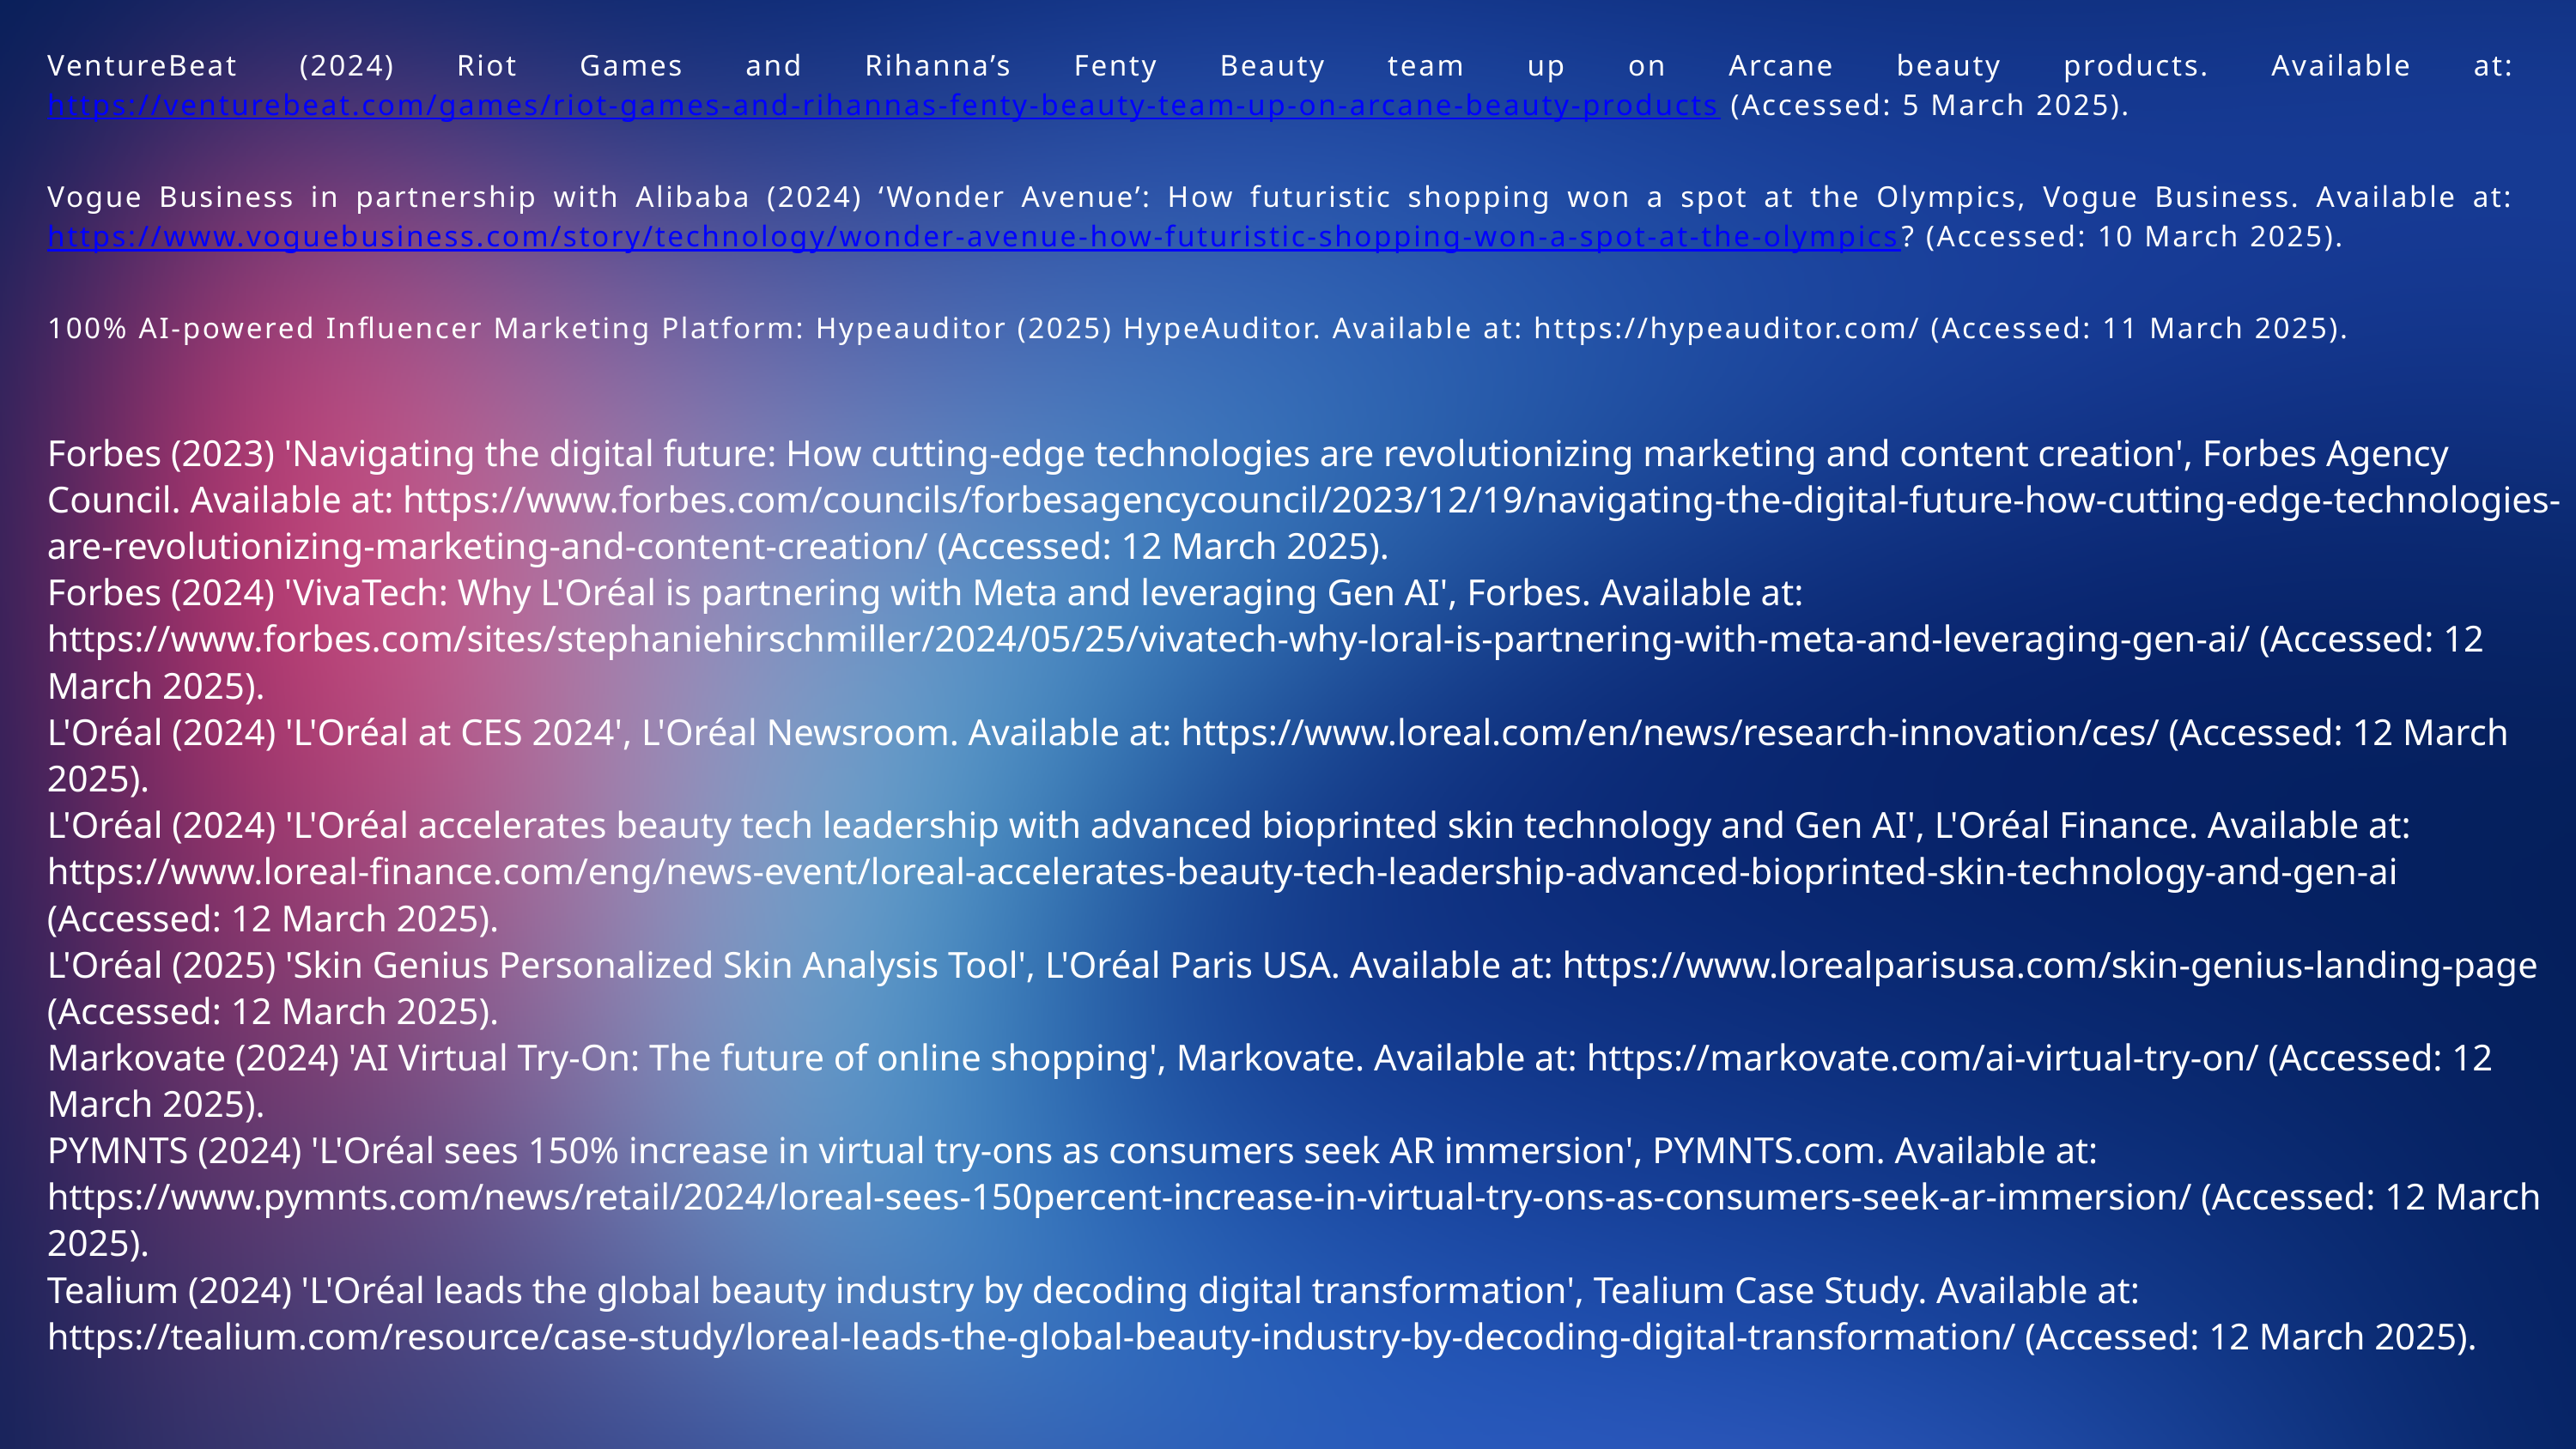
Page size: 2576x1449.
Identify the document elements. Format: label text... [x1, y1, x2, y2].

text_box VentureBeat (2024) Riot Games and Rihanna’s Fenty Beauty team up on Arcane beauty products. Available at: https://venturebeat.com/games/riot-games-and-rihannas-fenty-beauty-team-up-on-arcane-beauty-products (Accessed: 5 March 2025). Vogue Business in partnership with Alibaba (2024) ‘Wonder Avenue’: How futuristic shopping won a spot at the Olympics, Vogue Business. Available at: https://www.voguebusiness.com/story/technology/wonder-avenue-how-futuristic-shopping-won-a-spot-at-the-olympics? (Accessed: 10 March 2025). 100% AI-powered Influencer Marketing Platform: Hypeauditor (2025) HypeAuditor. Available at: https://hypeauditor.com/ (Accessed: 11 March 2025). [47, 38, 2529, 427]
text_box [0, 0, 2576, 1449]
text_box Forbes (2023) 'Navigating the digital future: How cutting-edge technologies are revolutionizing marketing and content creation', Forbes Agency Council. Available at: https://www.forbes.com/councils/forbesagencycouncil/2023/12/19/navigating-the-digital-future-how-cutting-edge-technologies-are-revolutionizing-marketing-and-content-creation/ (Accessed: 12 March 2025). Forbes (2024) 'VivaTech: Why L'Oréal is partnering with Meta and leveraging Gen AI', Forbes. Available at: https://www.forbes.com/sites/stephaniehirschmiller/2024/05/25/vivatech-why-loral-is-partnering-with-meta-and-leveraging-gen-ai/ (Accessed: 12 March 2025). L'Oréal (2024) 'L'Oréal at CES 2024', L'Oréal Newsroom. Available at: https://www.loreal.com/en/news/research-innovation/ces/ (Accessed: 12 March 2025). L'Oréal (2024) 'L'Oréal accelerates beauty tech leadership with advanced bioprinted skin technology and Gen AI', L'Oréal Finance. Available at: https://www.loreal-finance.com/eng/news-event/loreal-accelerates-beauty-tech-leadership-advanced-bioprinted-skin-technology-and-gen-ai (Accessed: 12 March 2025). L'Oréal (2025) 'Skin Genius Personalized Skin Analysis Tool', L'Oréal Paris USA. Available at: https://www.lorealparisusa.com/skin-genius-landing-page (Accessed: 12 March 2025). Markovate (2024) 'AI Virtual Try-On: The future of online shopping', Markovate. Available at: https://markovate.com/ai-virtual-try-on/ (Accessed: 12 March 2025). PYMNTS (2024) 'L'Oréal sees 150% increase in virtual try-ons as consumers seek AR immersion', PYMNTS.com. Available at: https://www.pymnts.com/news/retail/2024/loreal-sees-150percent-increase-in-virtual-try-ons-as-consumers-seek-ar-immersion/ (Accessed: 12 March 2025). Tealium (2024) 'L'Oréal leads the global beauty industry by decoding digital transformation', Tealium Case Study. Available at: https://tealium.com/resource/case-study/loreal-leads-the-global-beauty-industry-by-decoding-digital-transformation/ (Accessed: 12 March 2025). [47, 427, 2576, 1357]
